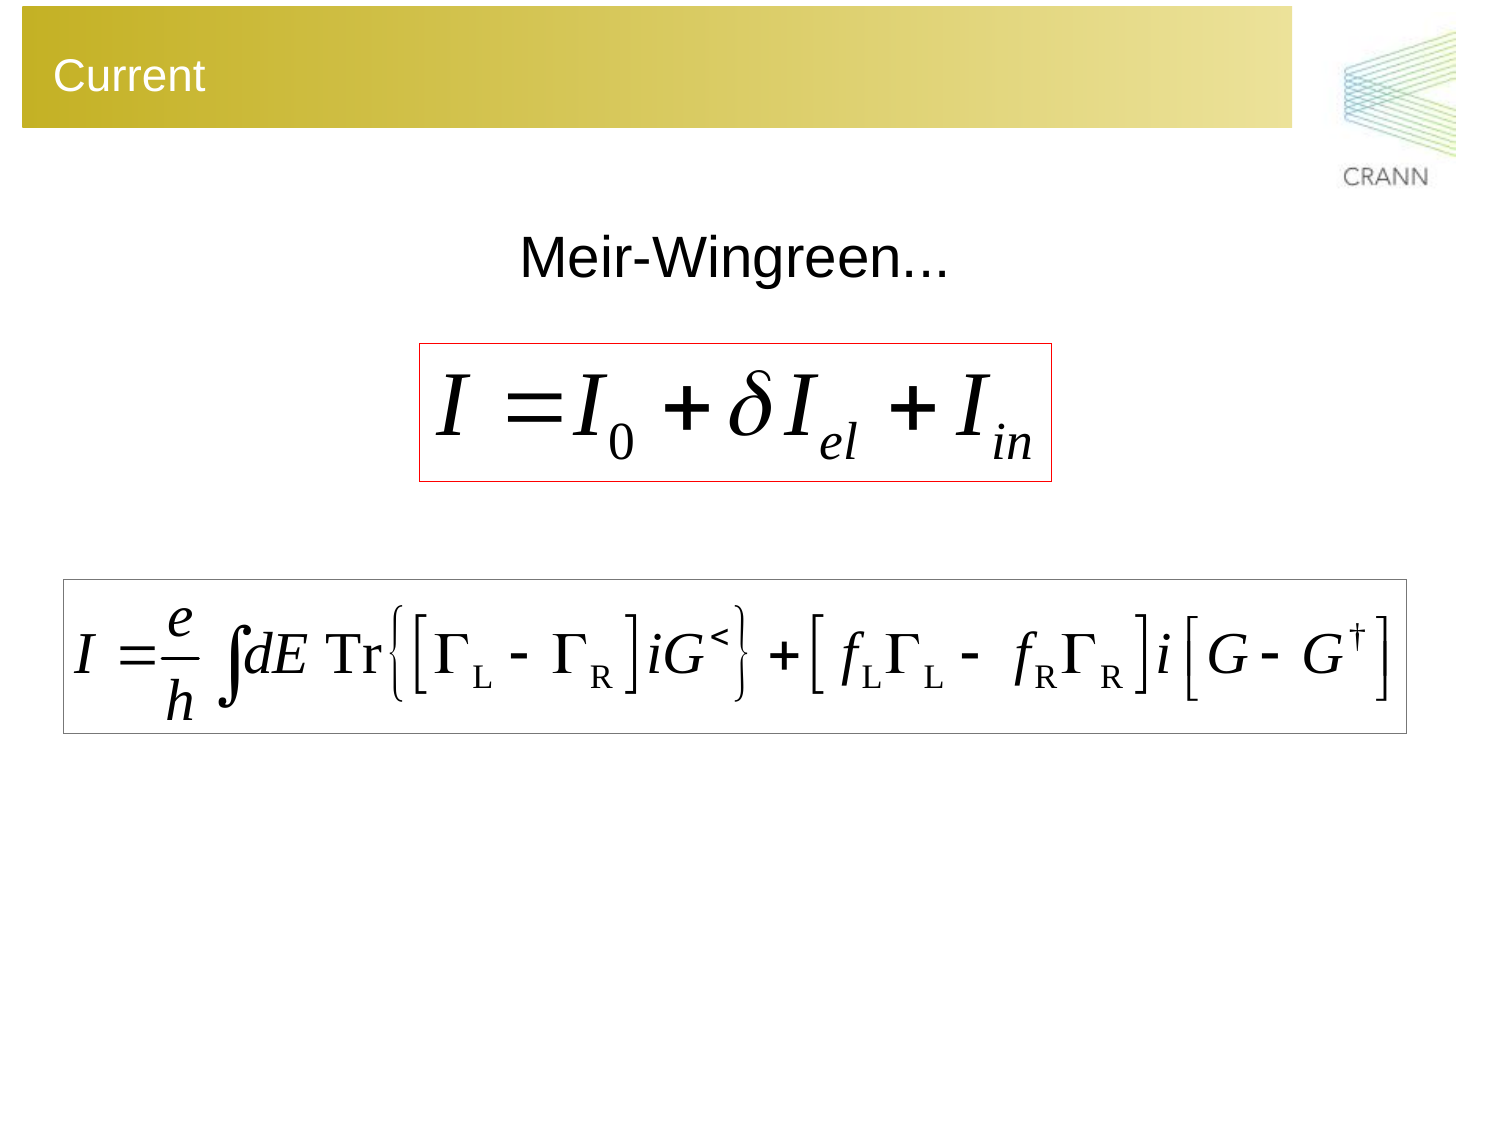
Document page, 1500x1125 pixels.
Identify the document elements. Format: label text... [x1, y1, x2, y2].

text_box Current [39, 23, 1252, 124]
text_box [419, 342, 1052, 483]
picture [1299, 12, 1456, 209]
text_box Meir-Wingreen... [106, 212, 1365, 311]
text_box [22, 6, 1293, 128]
text_box The theoretical model [39, 128, 1252, 134]
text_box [63, 579, 1408, 734]
